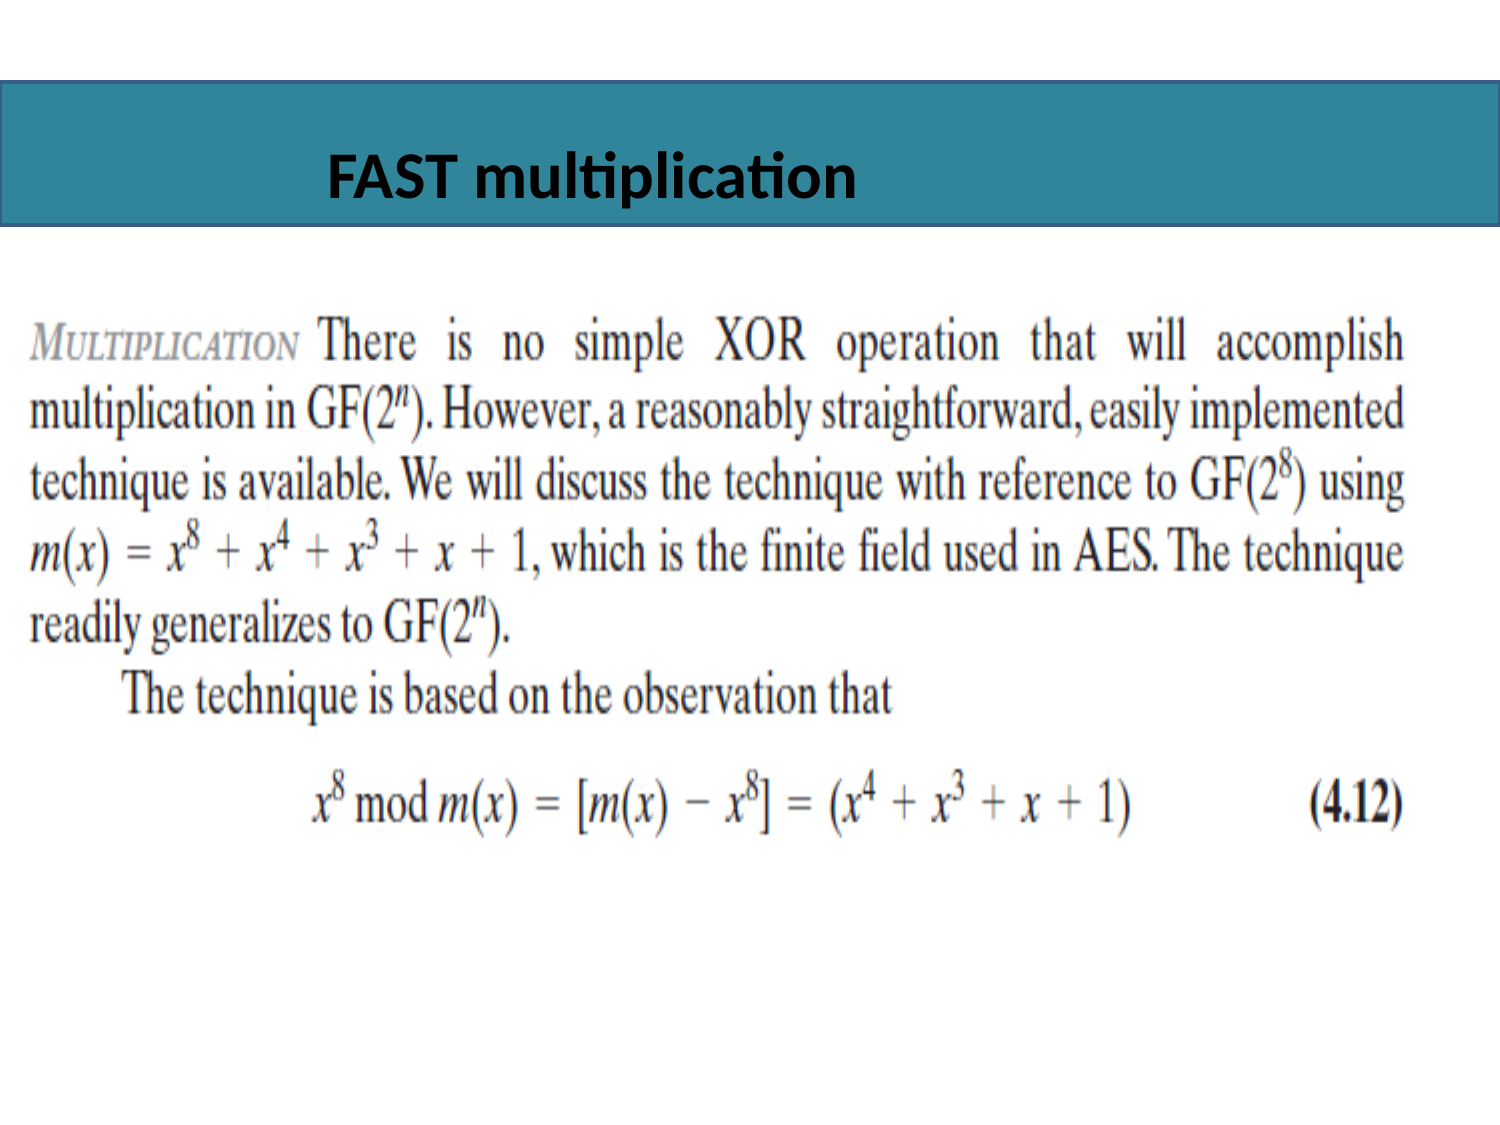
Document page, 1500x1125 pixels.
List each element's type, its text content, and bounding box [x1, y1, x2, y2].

picture [0, 299, 1438, 913]
text_box FAST multiplication [312, 124, 1213, 220]
